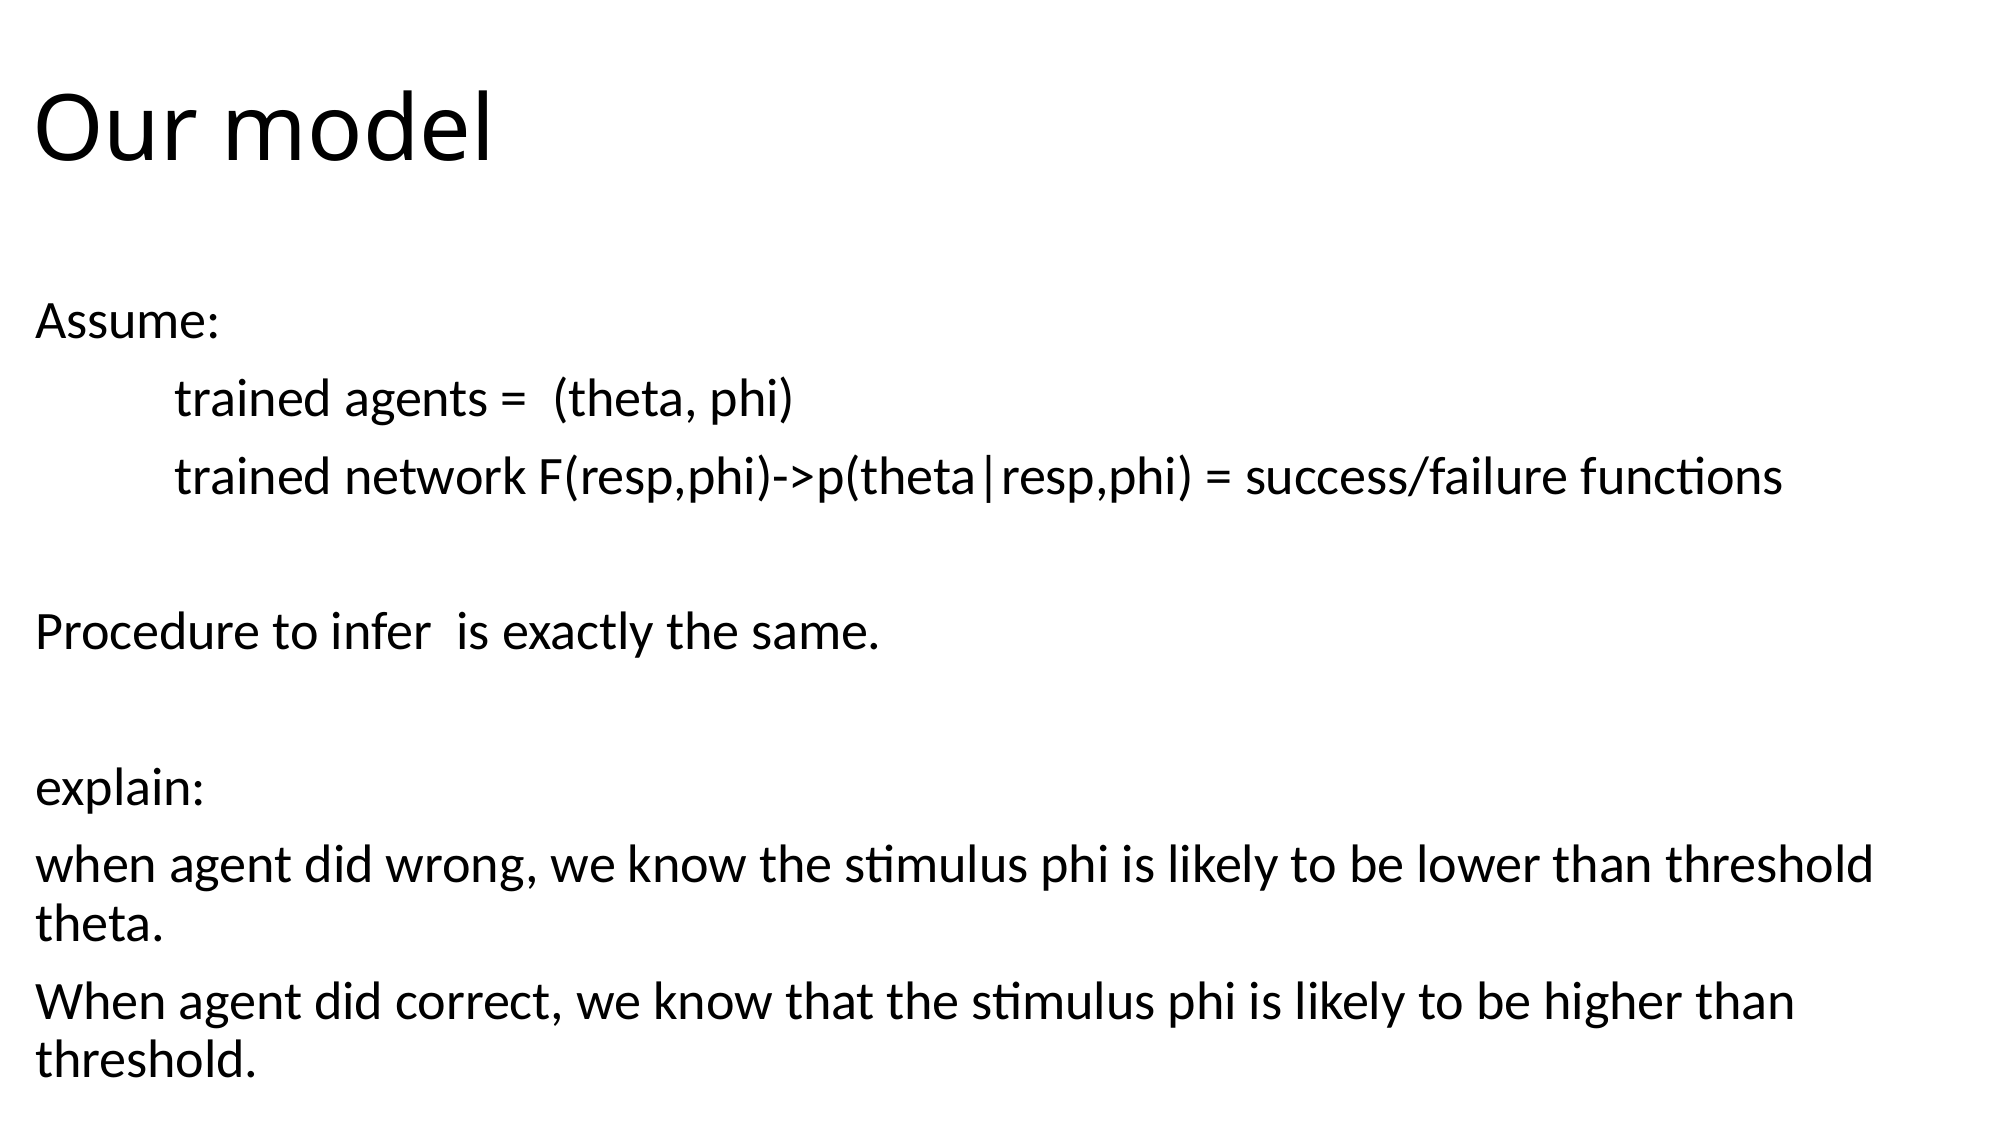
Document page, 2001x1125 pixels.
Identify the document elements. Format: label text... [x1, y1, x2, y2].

title Our model [17, 22, 1742, 240]
